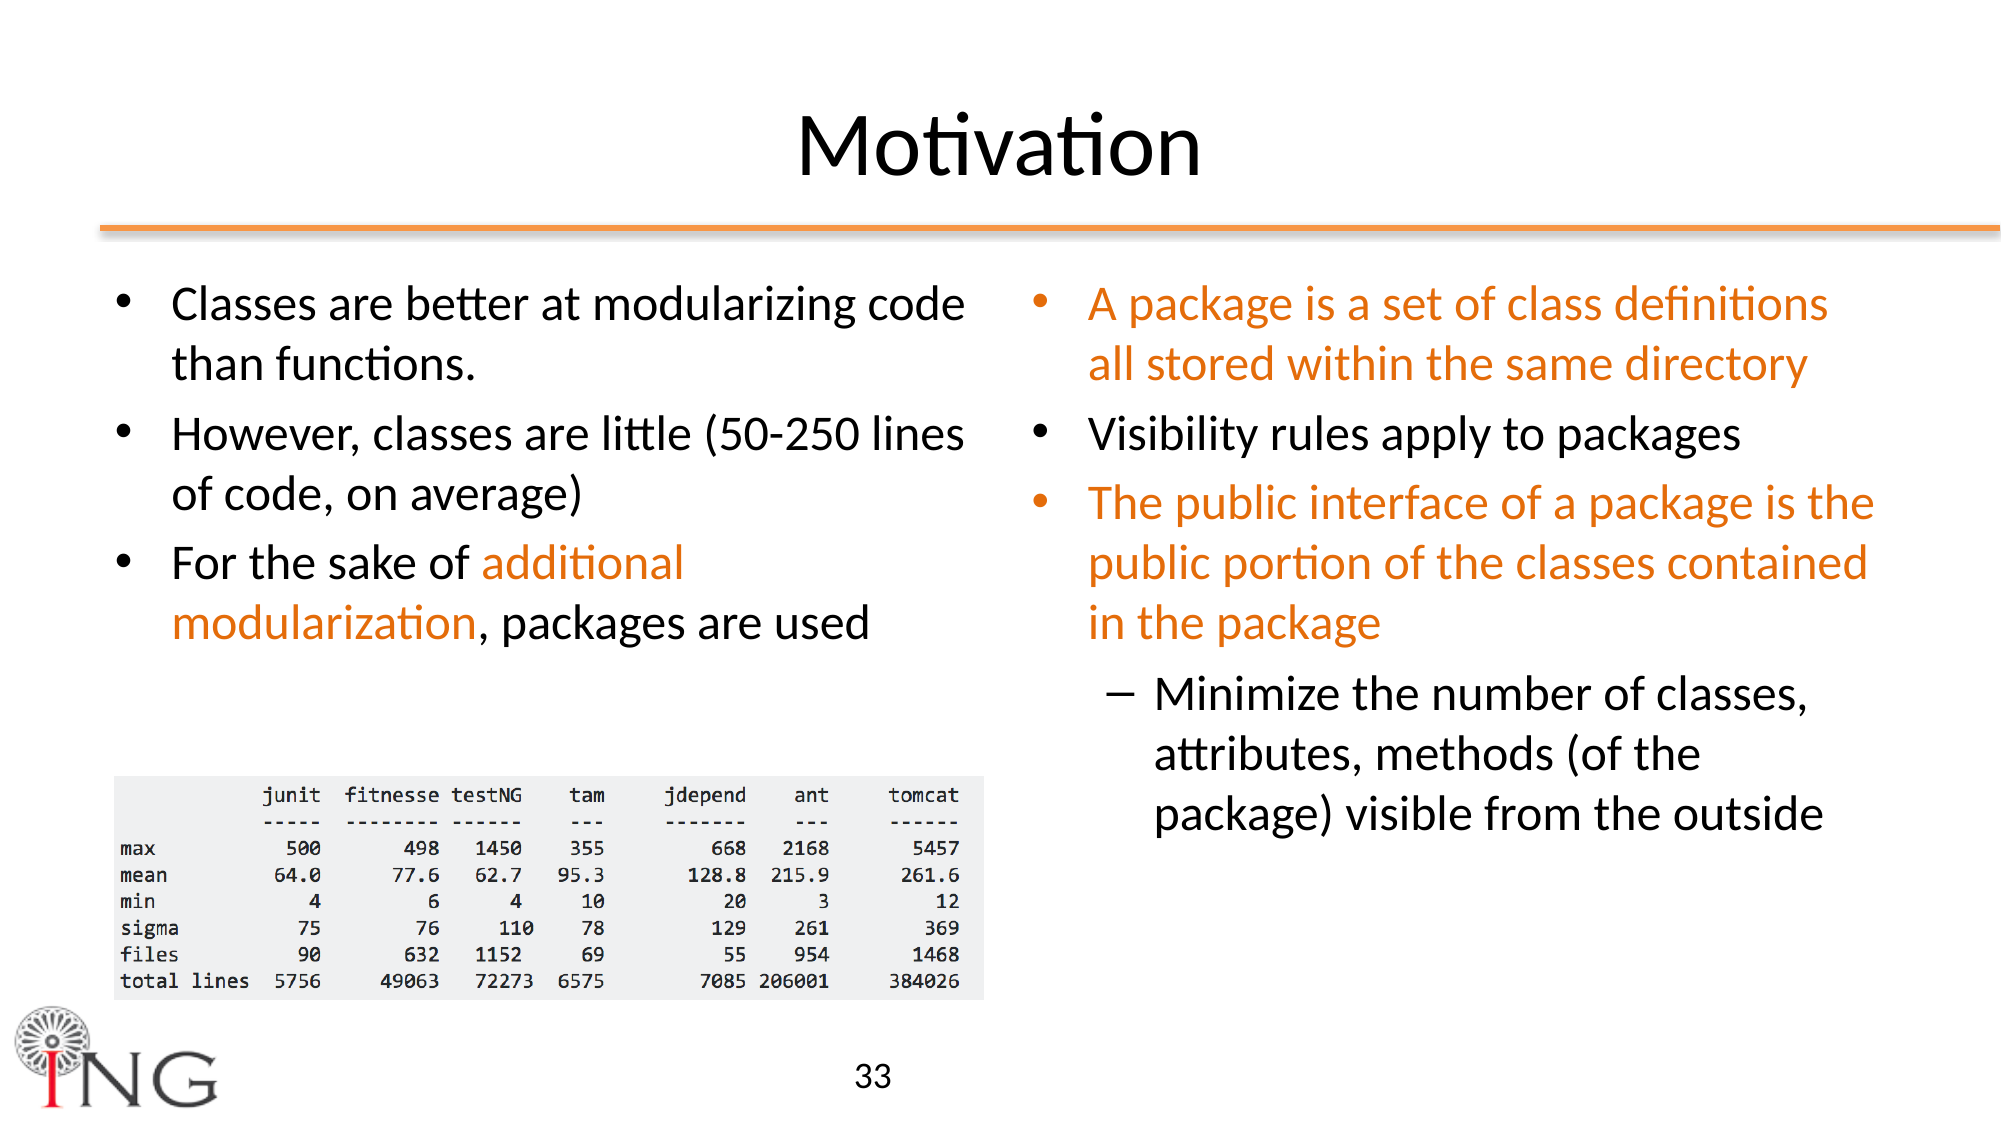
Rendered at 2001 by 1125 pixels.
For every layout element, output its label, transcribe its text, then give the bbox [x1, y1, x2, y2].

list Classes are better at modularizing code than functions. However, classes are little (50-250 lines of code, on average) For the sake of additional modularization, packages are used [99, 262, 984, 1005]
slide_number 33 [839, 1043, 1900, 1104]
title Motivation [99, 45, 1900, 233]
picture [113, 776, 984, 1000]
list A package is a set of class definitions all stored within the same directory Visibility rules apply to packages The public interface of a package is the public portion of the classes contained in the package Minimize the number of classes, attributes, methods (of the package) visible from the outside [1016, 262, 1900, 1005]
picture [0, 987, 244, 1125]
